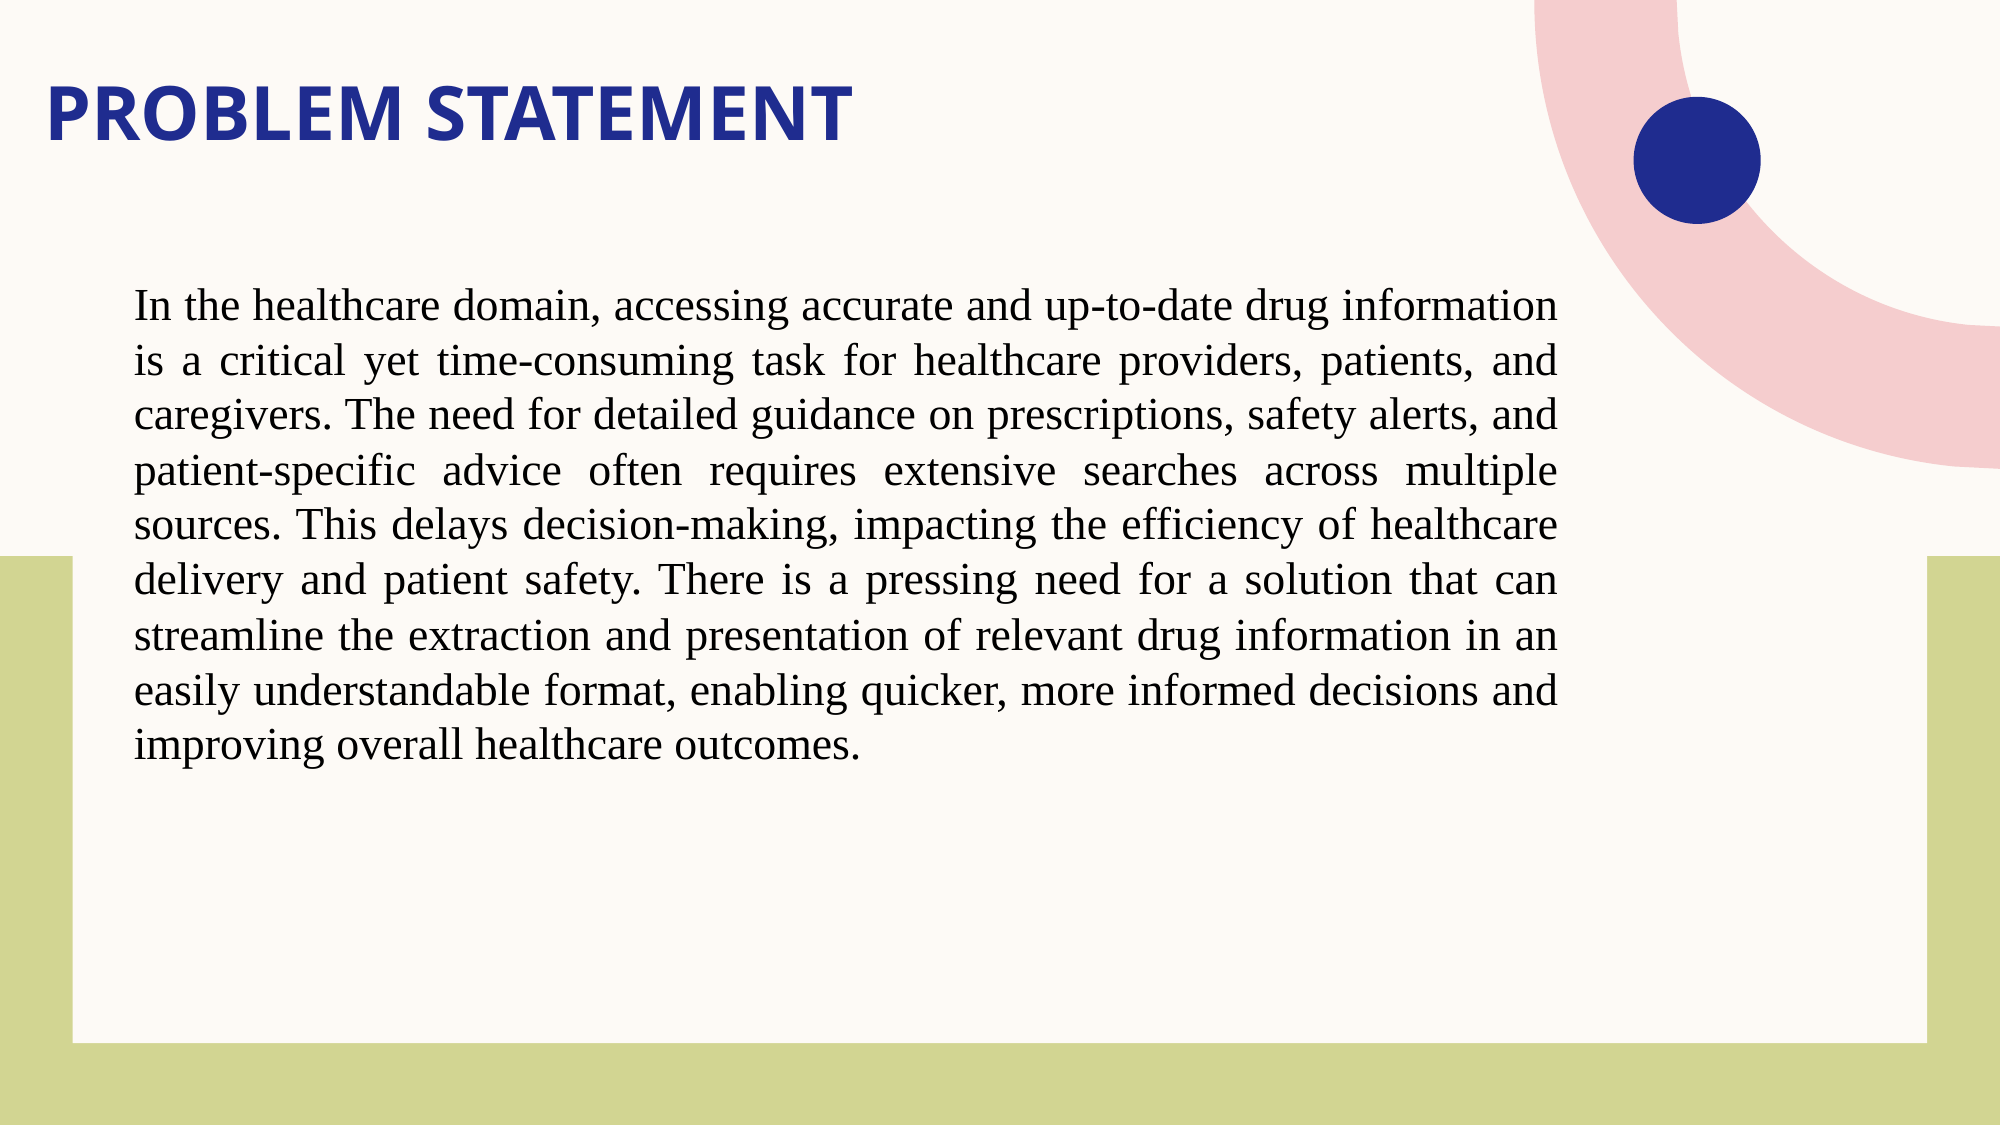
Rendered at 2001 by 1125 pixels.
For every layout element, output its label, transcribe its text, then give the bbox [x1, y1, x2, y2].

title Problem Statement [29, 18, 1458, 202]
text_box In the healthcare domain, accessing accurate and up-to-date drug information is a critical yet time-consuming task for healthcare providers, patients, and caregivers. The need for detailed guidance on prescriptions, safety alerts, and patient-specific advice often requires extensive searches across multiple sources. This delays decision-making, impacting the efficiency of healthcare delivery and patient safety. There is a pressing need for a solution that can streamline the extraction and presentation of relevant drug information in an easily understandable format, enabling quicker, more informed decisions and improving overall healthcare outcomes. [118, 266, 1575, 777]
